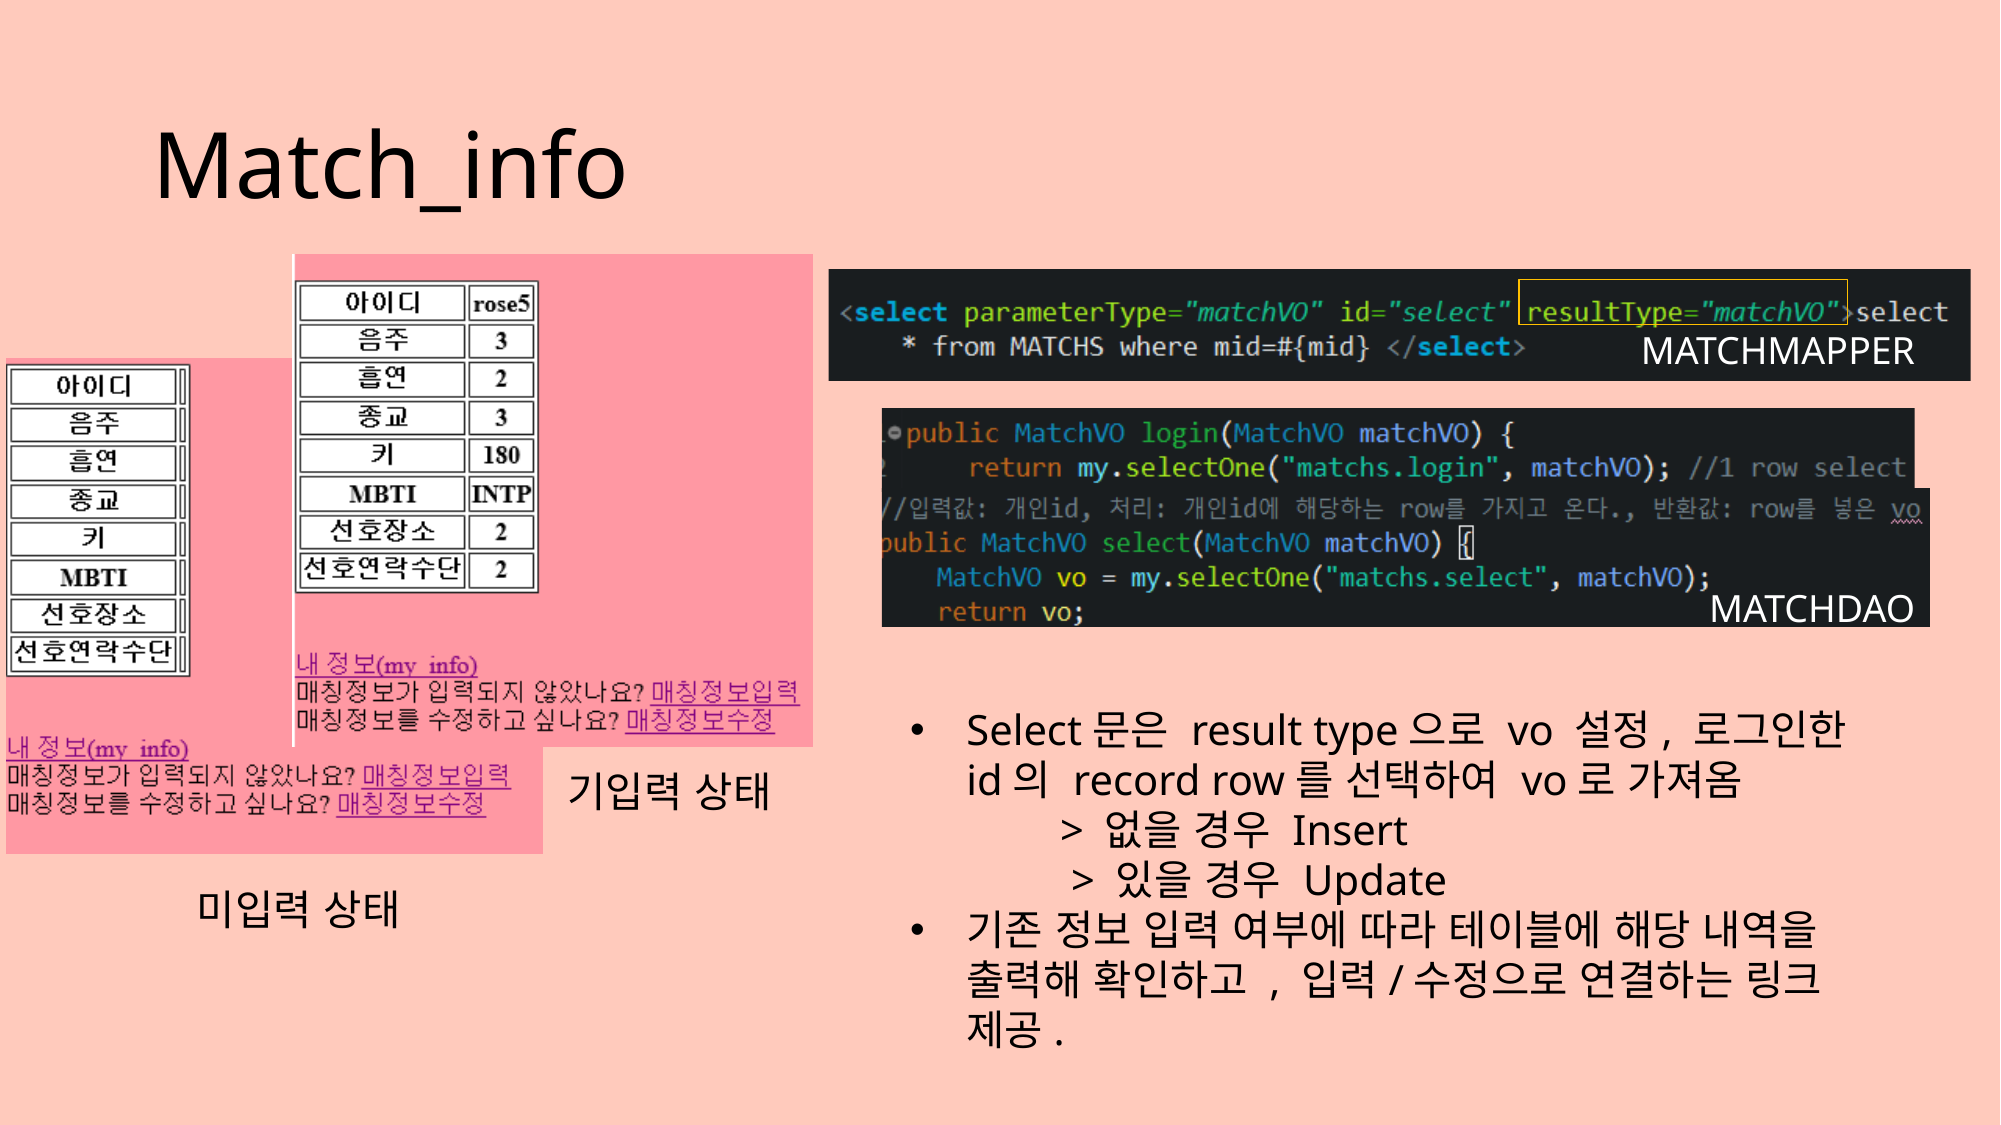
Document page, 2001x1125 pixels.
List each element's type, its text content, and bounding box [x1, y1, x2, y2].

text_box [828, 269, 1971, 381]
title Match_info [137, 59, 1863, 278]
picture [6, 254, 813, 854]
text_box 미입력 상태 [181, 876, 504, 941]
text_box Select문은 result type으로 vo 설정, 로그인한 id의 record row를 선택하여 vo로 가져옴 > 없을 경우 Insert > 있을 경우 Update 기존 정보 입력 여부에 따라 테이블에 해당 내역을 출력해 확인하고 , 입력/수정으로 연결하는 링크 제공. [895, 696, 1896, 1062]
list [881, 408, 1915, 488]
picture [881, 488, 1930, 627]
text_box MATCHDAO [1467, 627, 1930, 637]
text_box 기입력 상태 [552, 758, 875, 824]
